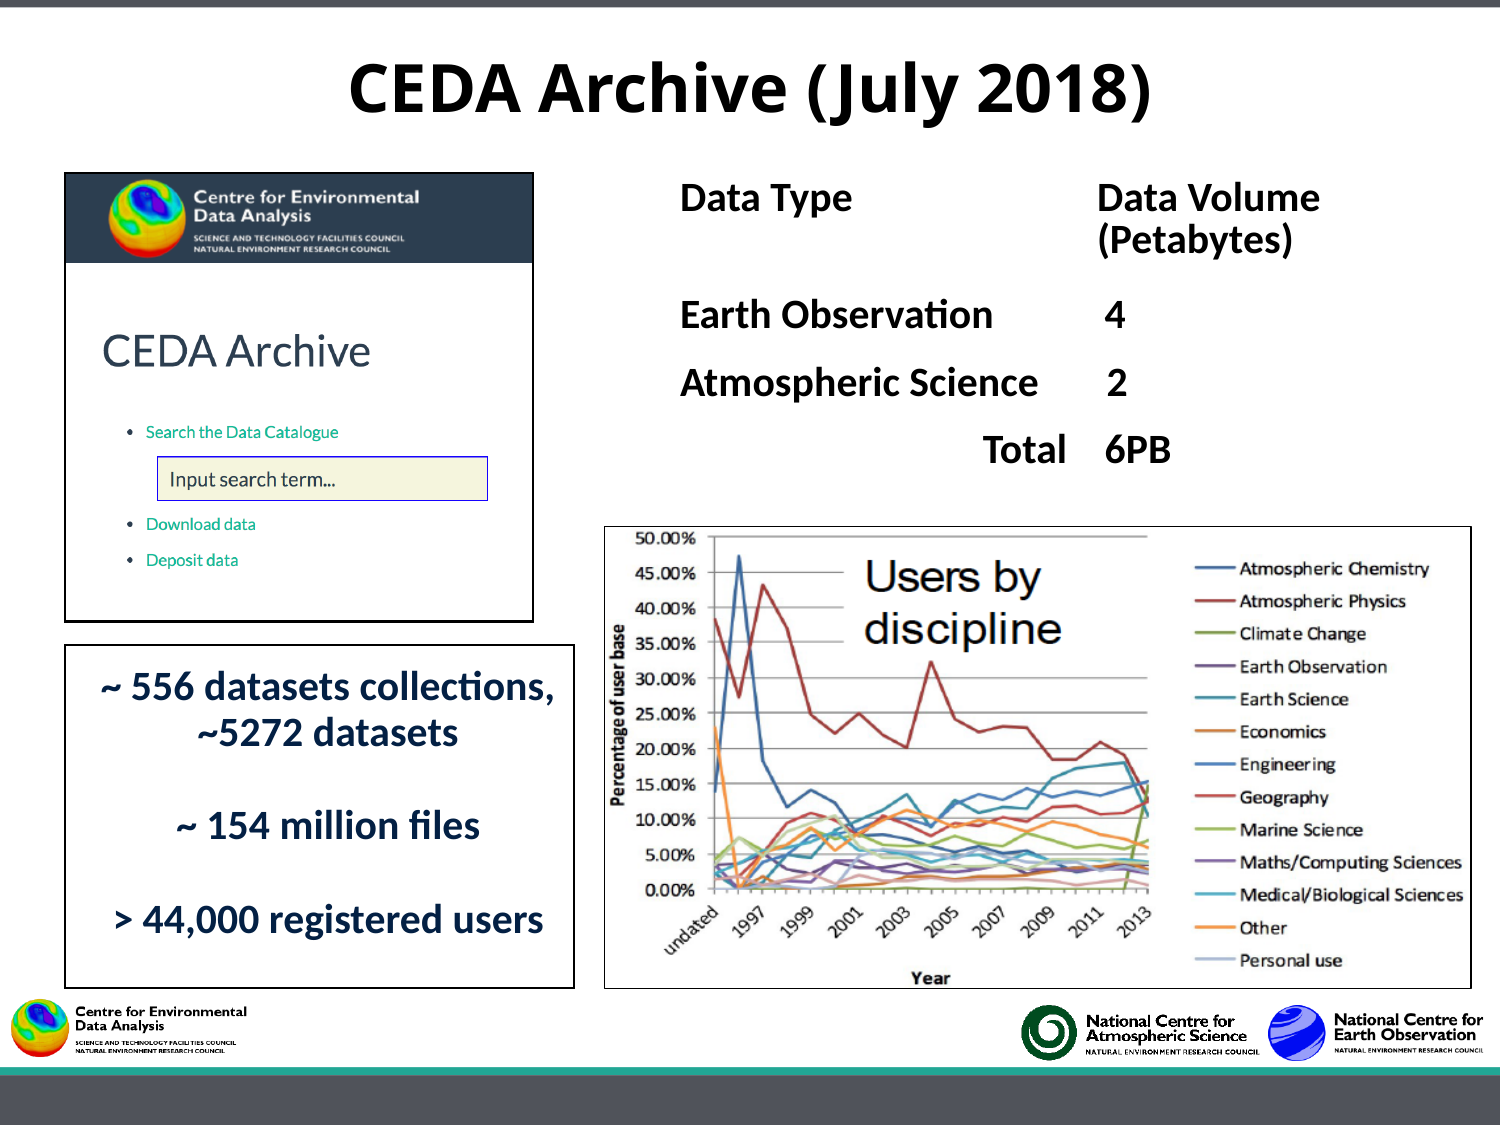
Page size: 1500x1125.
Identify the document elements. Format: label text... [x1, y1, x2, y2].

table_cell Atmospheric Science [665, 357, 1082, 425]
text_box [64, 644, 575, 989]
table_header Data Type [665, 173, 1082, 290]
table_header Data Volume (Petabytes) [1082, 173, 1396, 290]
table_cell Earth Observation [665, 290, 1082, 357]
table_cell 6PB [1082, 425, 1396, 492]
picture [0, 0, 1500, 1125]
table_cell 2 [1082, 357, 1396, 425]
title CEDA Archive (July 2018) [75, 45, 1425, 138]
table_cell 4 [1082, 290, 1396, 357]
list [64, 172, 534, 622]
text_box ~ 556 datasets collections, ~5272 datasets ~ 154 million files > 44,000 registered users [575, 656, 582, 988]
table_cell Total [665, 425, 1082, 492]
